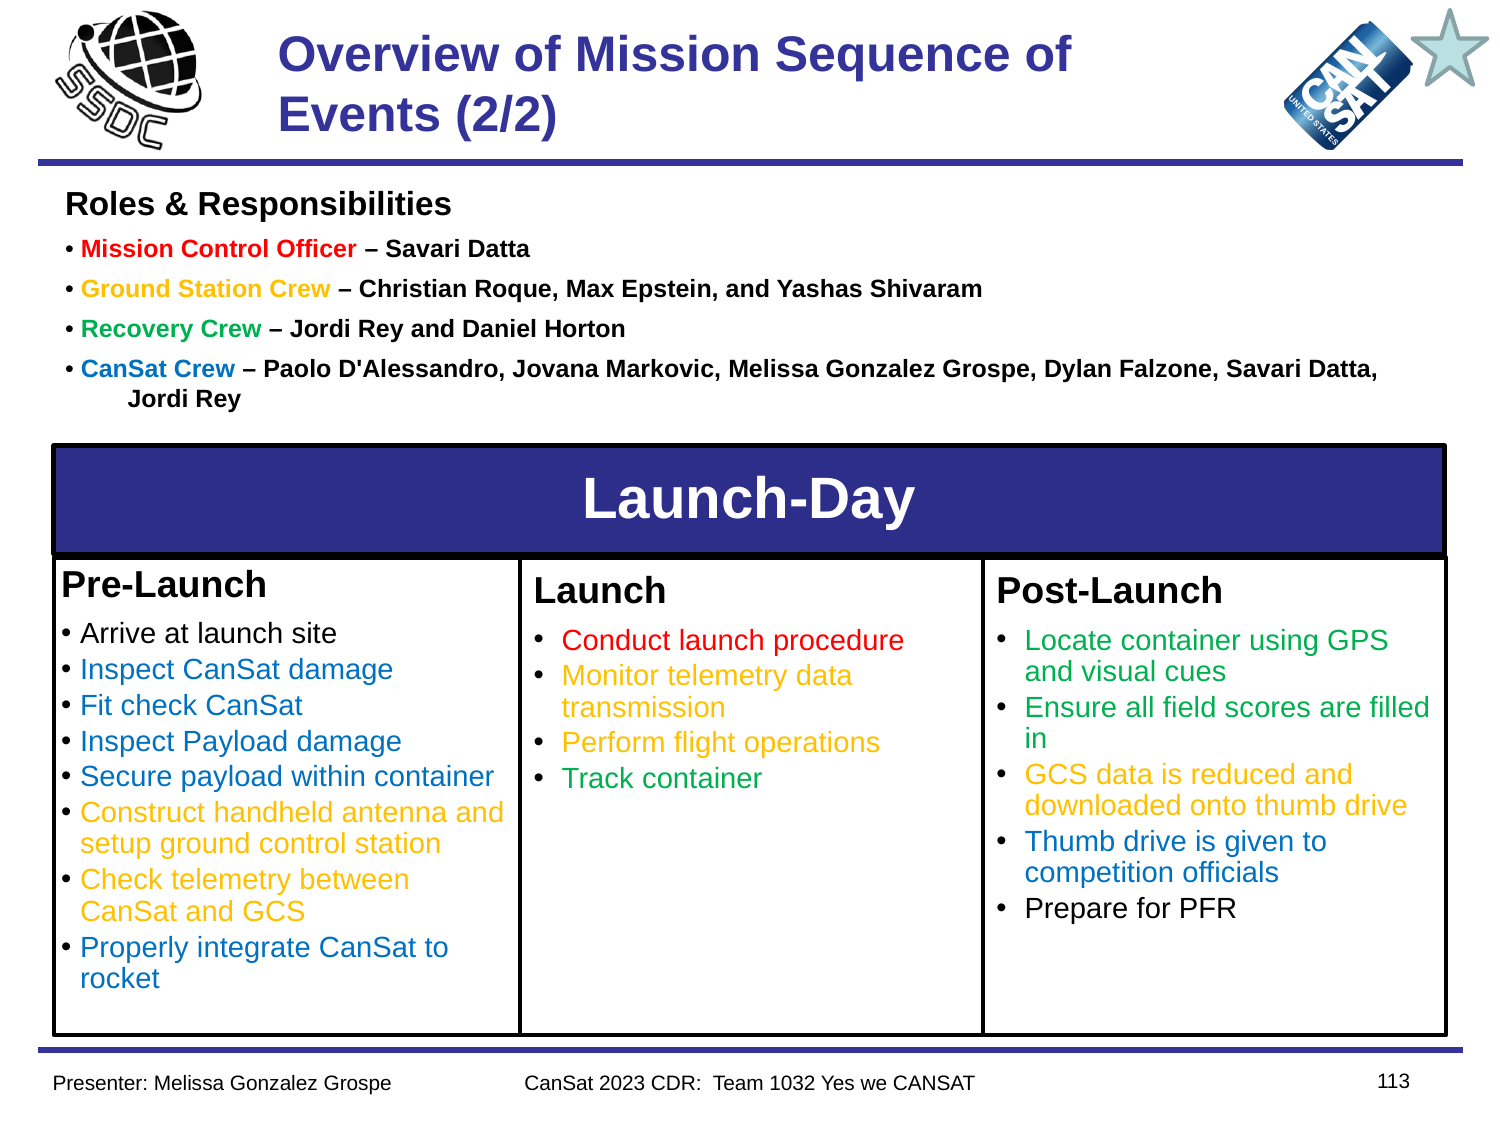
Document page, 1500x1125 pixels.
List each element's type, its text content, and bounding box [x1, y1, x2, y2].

picture [10, 7, 263, 153]
title Overview of Mission Sequence of Events (2/2) [262, 12, 1150, 150]
text_box [1412, 9, 1488, 85]
slide_number 113 [1312, 1059, 1425, 1100]
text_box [53, 445, 1447, 1036]
list Roles & Responsibilities • Mission Control Officer – Savari Datta • Ground Station Crew – Christian Roque, Max Epstein, and Yashas Shivaram • Recovery Crew – Jordi Rey and Daniel Horton • CanSat Crew – Paolo D'Alessandro, Jovana Markovic, Melissa Gonzalez Grospe, Dylan Falzone, Savari Datta, Jordi Rey [37, 174, 1463, 446]
footer CanSat 2023 CDR: Team 1032 Yes we CANSAT [450, 1062, 1050, 1103]
picture [1284, 21, 1413, 150]
text_box Presenter: Melissa Gonzalez Grospe [37, 1062, 413, 1103]
